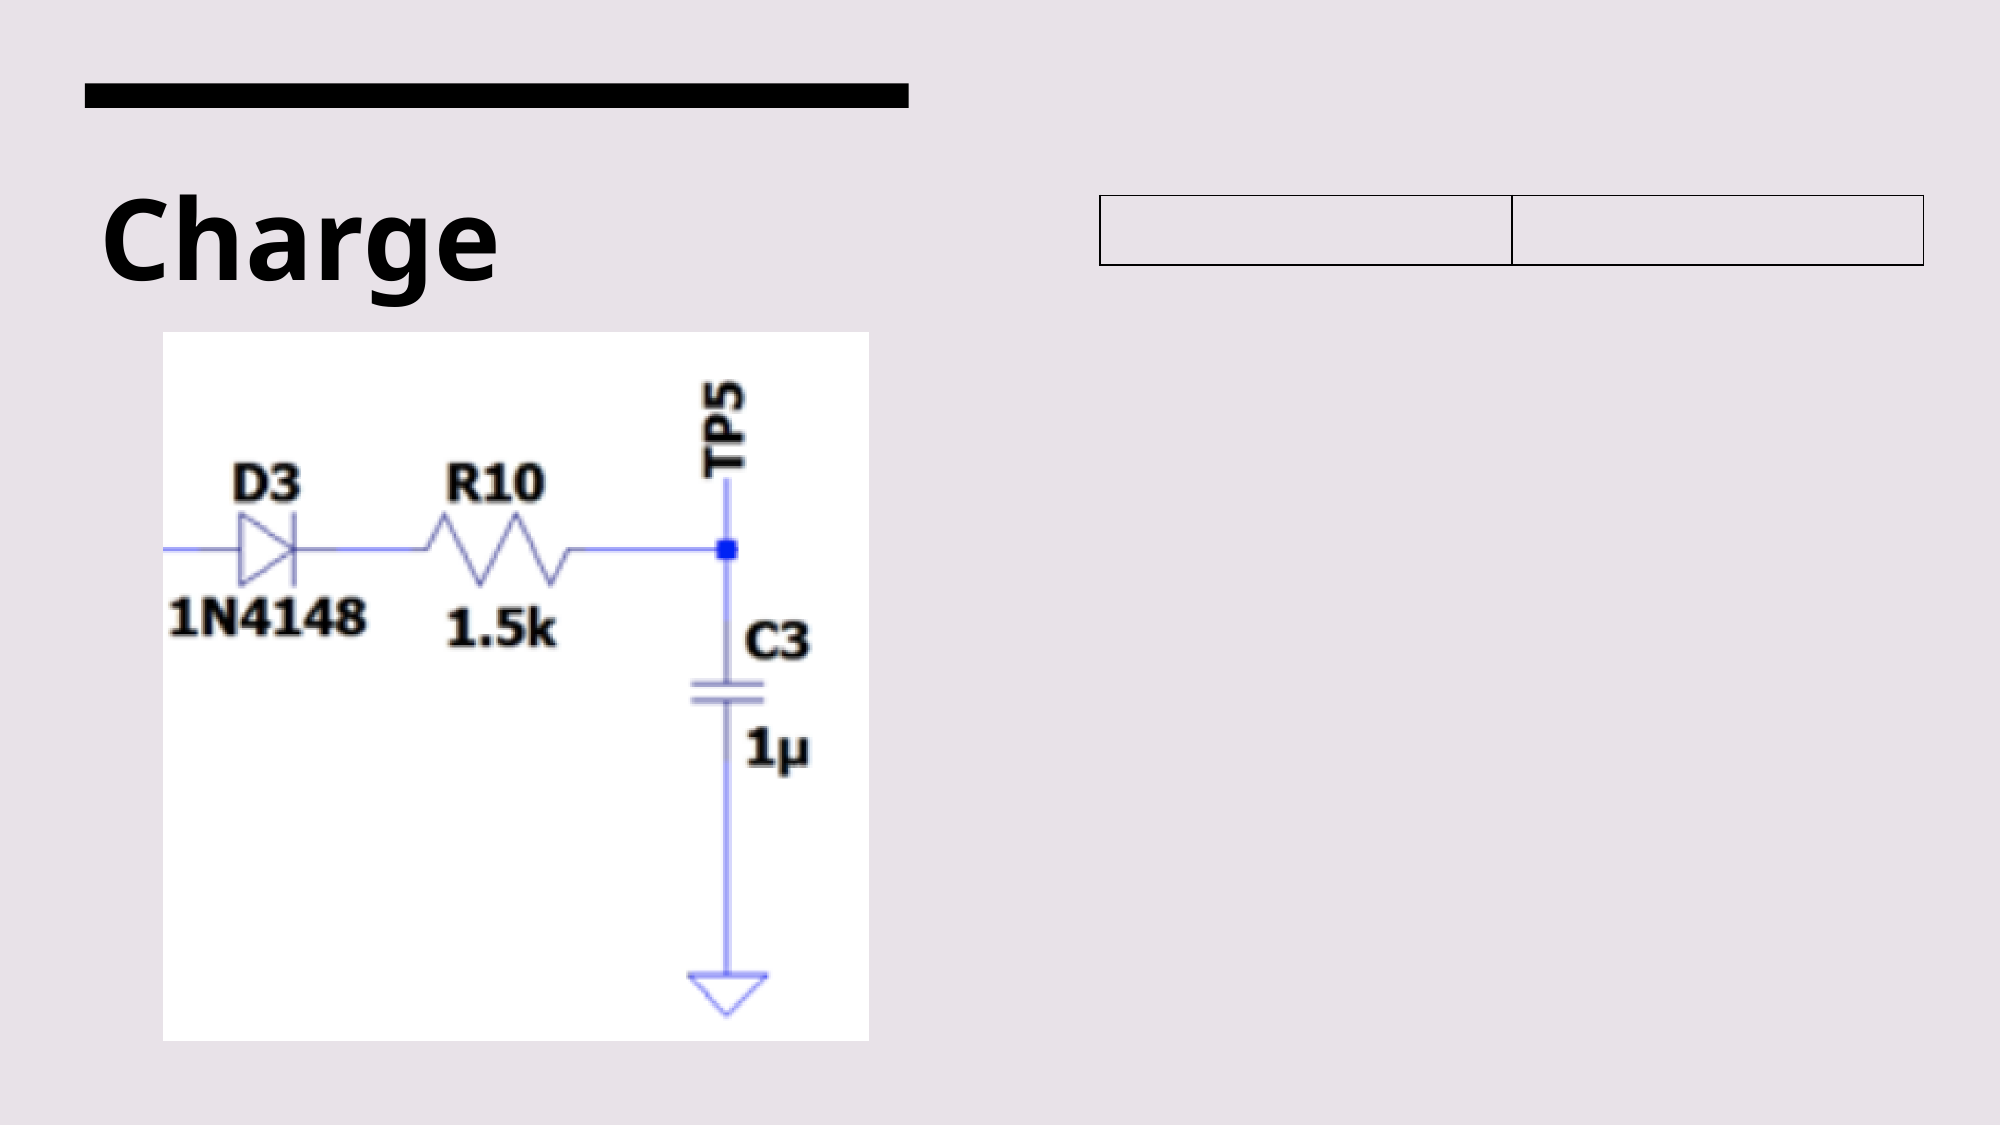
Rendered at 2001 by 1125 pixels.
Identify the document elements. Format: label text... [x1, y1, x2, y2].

title Charge [84, 160, 909, 960]
picture [163, 332, 869, 1041]
